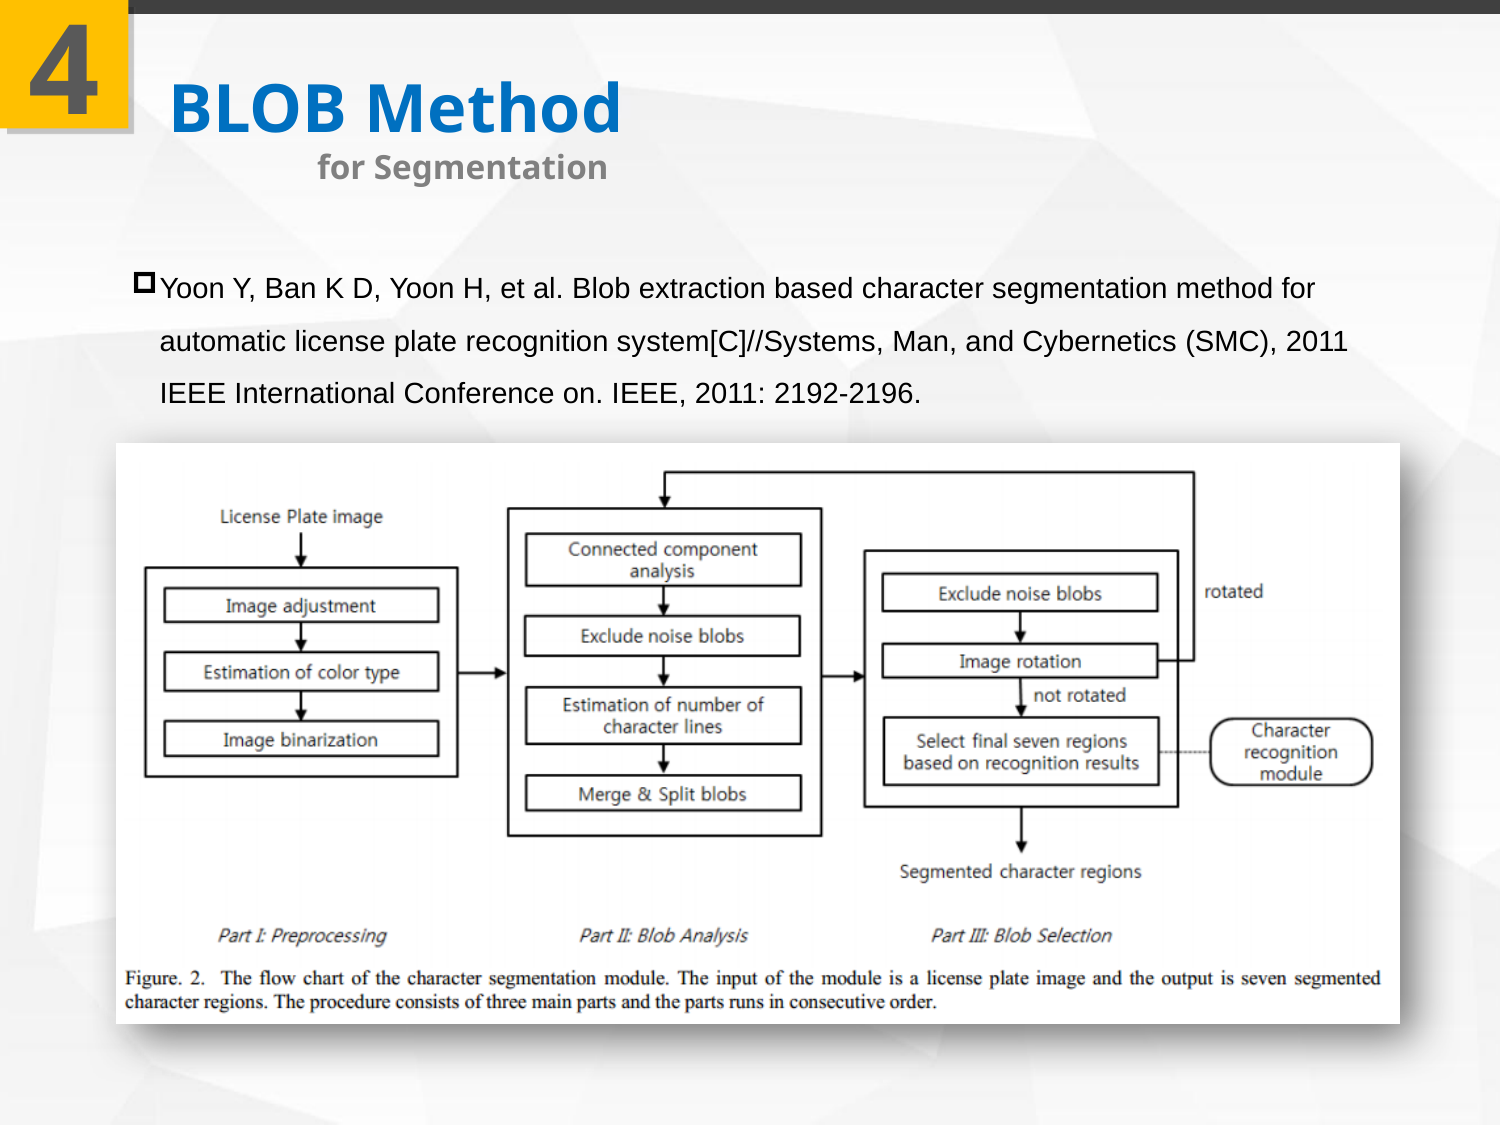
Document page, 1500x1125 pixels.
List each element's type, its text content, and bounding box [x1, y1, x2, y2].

text_box BLOB Method for Segmentation [153, 58, 639, 194]
picture [0, 14, 1500, 1125]
text_box Yoon Y, Ban K D, Yoon H, et al. Blob extraction based character segmentation method for automatic license plate recognition system[C]//Systems, Man, and Cybernetics (SMC), 2011 IEEE International Conference on. IEEE, 2011: 2192-2196. [116, 244, 1397, 417]
